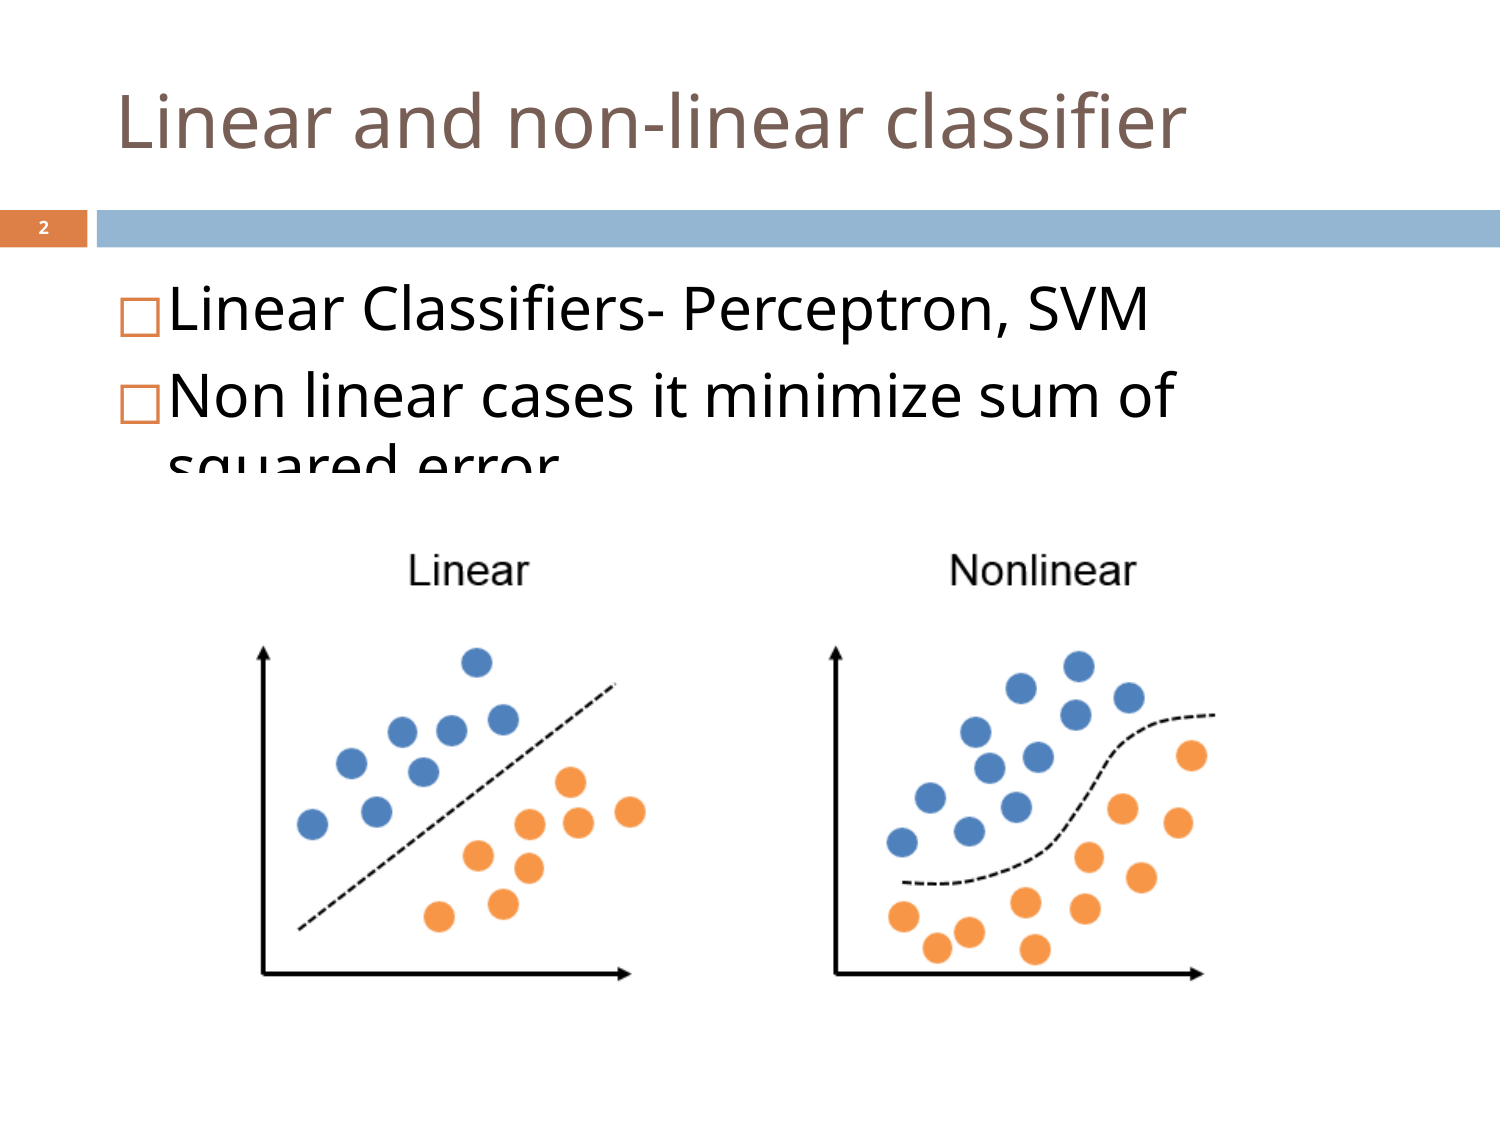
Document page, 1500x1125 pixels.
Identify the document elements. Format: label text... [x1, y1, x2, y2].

slide_number 2 [0, 208, 88, 249]
picture [147, 473, 1353, 1051]
title Linear and non-linear classifier [100, 37, 1438, 200]
list Linear Classifiers- Perceptron, SVM Non linear cases it minimize sum of squared error. [100, 262, 1438, 1000]
